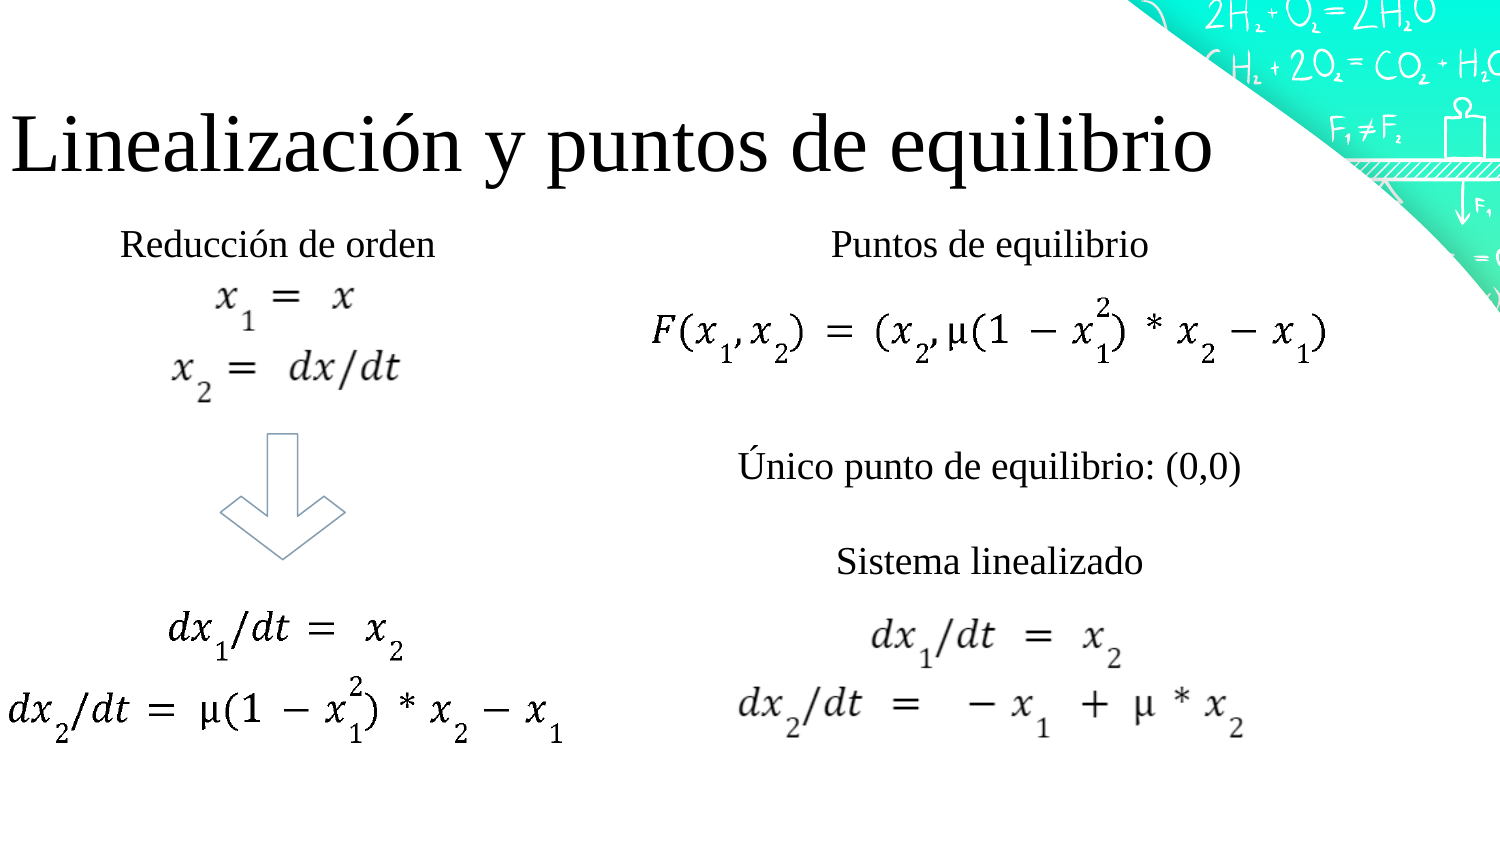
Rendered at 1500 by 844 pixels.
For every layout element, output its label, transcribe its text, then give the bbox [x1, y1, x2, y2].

text_box Reducción de orden [104, 202, 461, 281]
text_box Puntos de equilibrio Único punto de equilibrio: (0,0) Sistema linealizado [720, 380, 1260, 587]
picture [157, 261, 409, 408]
picture [0, 602, 566, 749]
picture [718, 588, 1262, 763]
picture [645, 292, 1335, 371]
text_box [220, 433, 346, 560]
title Linealización y puntos de equilibrio [0, 72, 1418, 269]
text_box Puntos de equilibrio Único punto de equilibrio: (0,0) Sistema linealizado [720, 202, 1260, 290]
